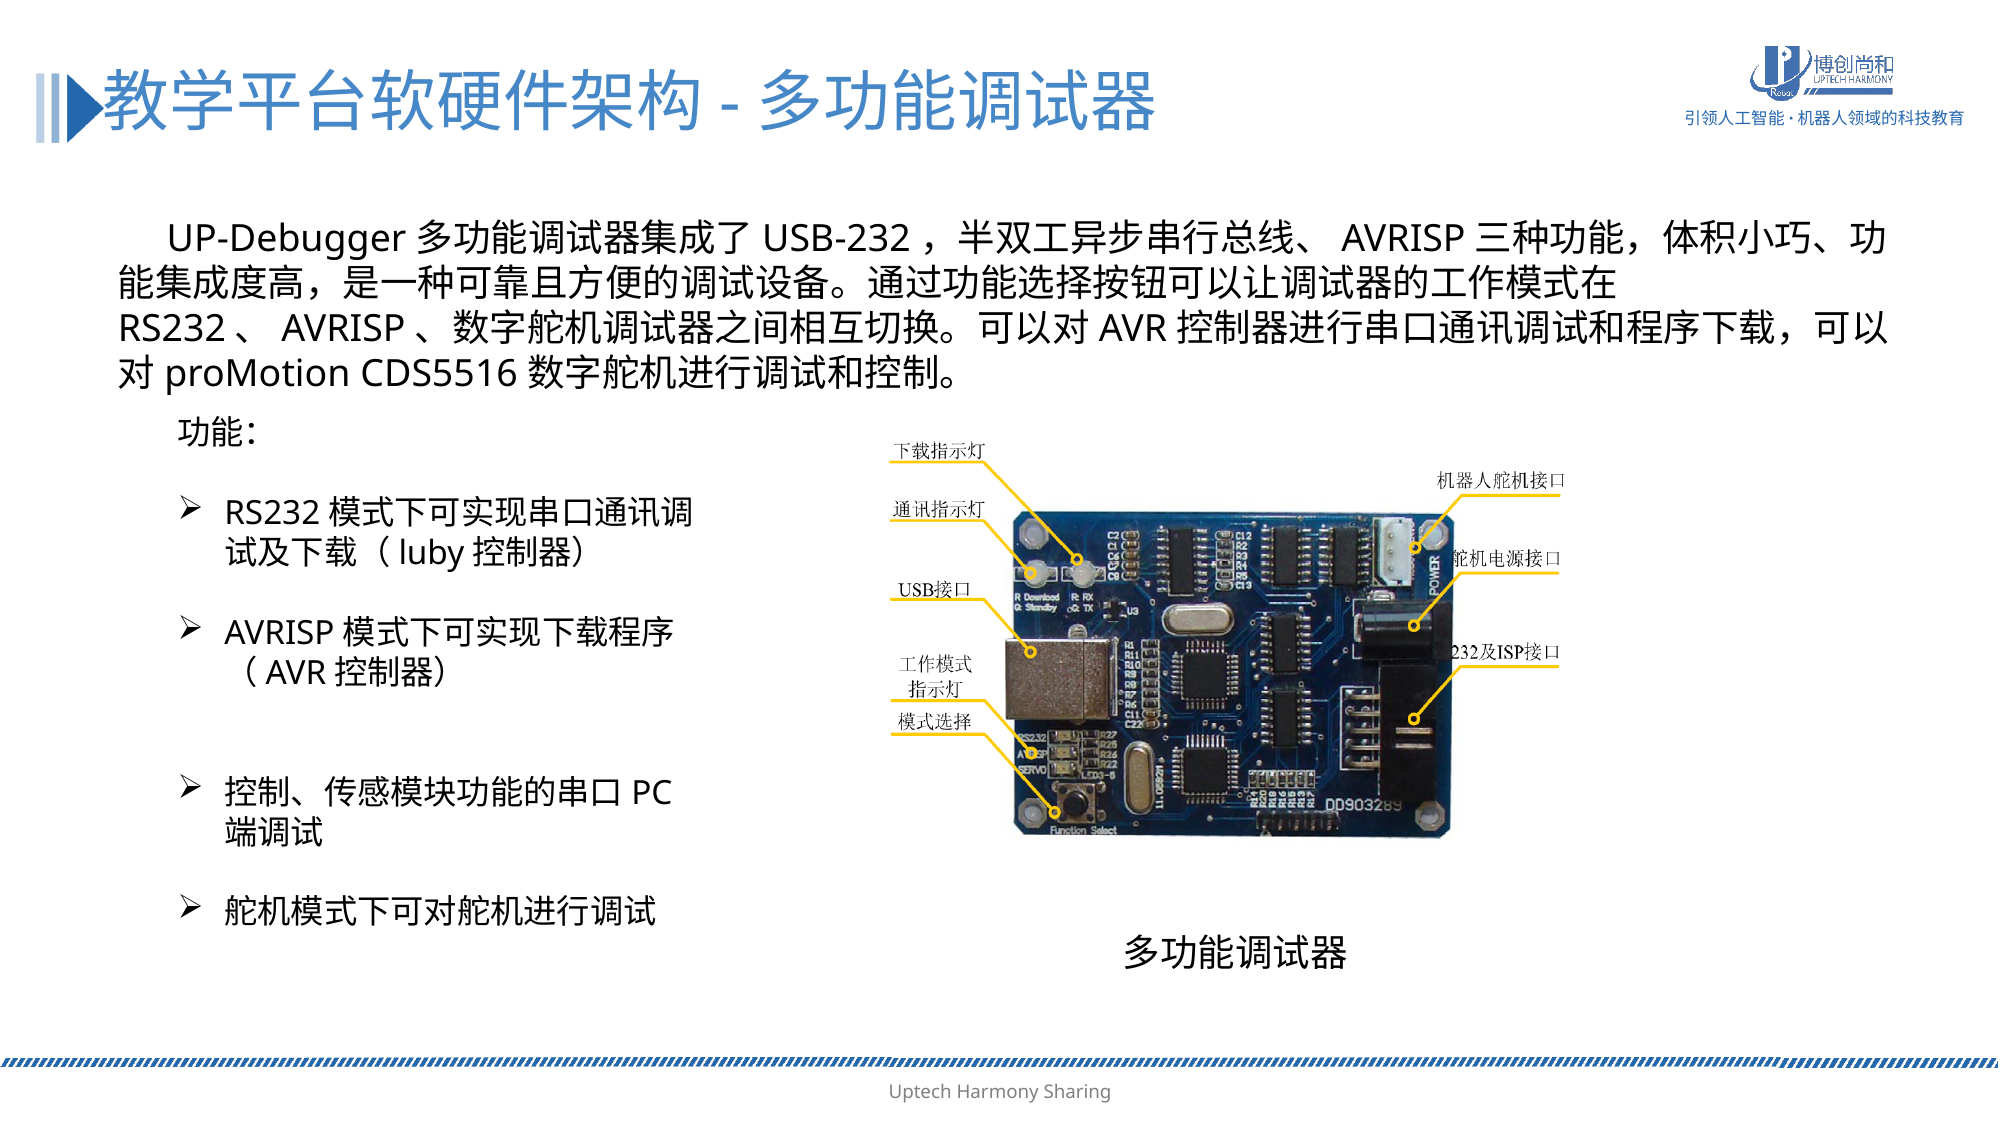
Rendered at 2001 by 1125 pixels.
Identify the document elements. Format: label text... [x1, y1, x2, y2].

text_box 多功能调试器 [1107, 921, 1377, 982]
picture [1750, 46, 1893, 101]
picture [851, 436, 1615, 866]
footer Uptech Harmony Sharing [662, 1060, 1338, 1121]
picture [36, 73, 104, 143]
text_box 功能： RS232模式下可实现串口通讯调试及下载（luby控制器） AVRISP模式下可实现下载程序（AVR控制器） 控制、传感模块功能的串口PC端调试 舵机模式下可对舵机进行调试 [87, 404, 728, 983]
picture [0, 1057, 1998, 1068]
text_box UP-Debugger多功能调试器集成了USB-232，半双工异步串行总线、AVRISP三种功能，体积小巧、功能集成度高，是一种可靠且方便的调试设备。通过功能选择按钮可以让调试器的工作模式在RS232、AVRISP、数字舵机调试器之间相互切换。可以对AVR控制器进行串口通讯调试和程序下载，可以对proMotion CDS5516数字舵机进行调试和控制。 [103, 206, 1937, 447]
slide_number [1517, 1060, 1968, 1121]
text_box 教学平台软硬件架构-多功能调试器 [87, 9, 1268, 148]
